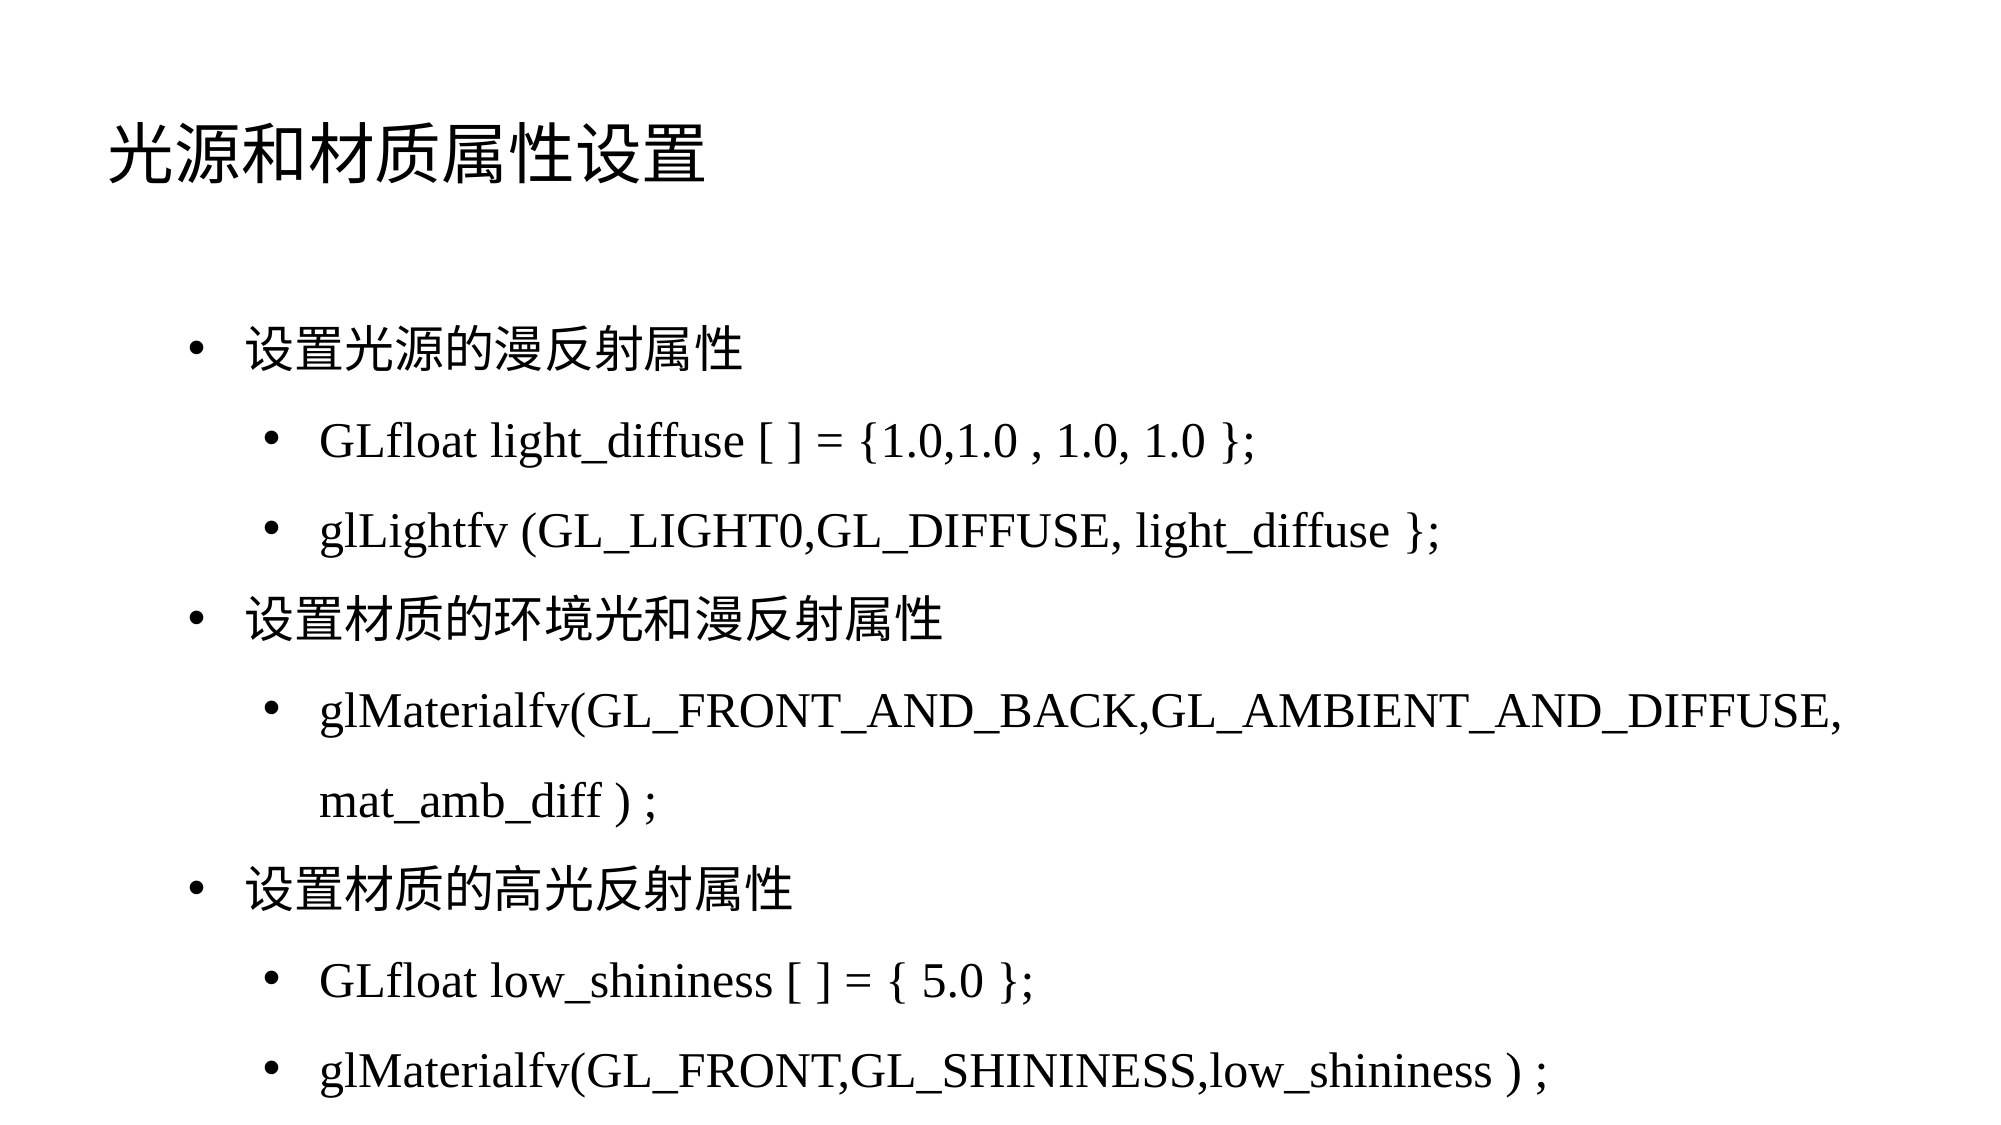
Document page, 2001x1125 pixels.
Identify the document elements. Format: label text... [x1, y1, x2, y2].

text_box 光源和材质属性设置 [93, 104, 1234, 200]
text_box 设置光源的漫反射属性 GLfloat light_diffuse [ ] = {1.0,1.0 , 1.0, 1.0 }; glLightfv (GL_LIGHT0,GL_DIFFUSE, light_diffuse }; 设置材质的环境光和漫反射属性 glMaterialfv(GL_FRONT_AND_BACK,GL_AMBIENT_AND_DIFFUSE, mat_amb_diff ) ; 设置材质的高光反射属性 GLfloat low_shininess [ ] = { 5.0 }; glMaterialfv(GL_FRONT,GL_SHININESS,low_shininess ) ; [173, 280, 1885, 1105]
